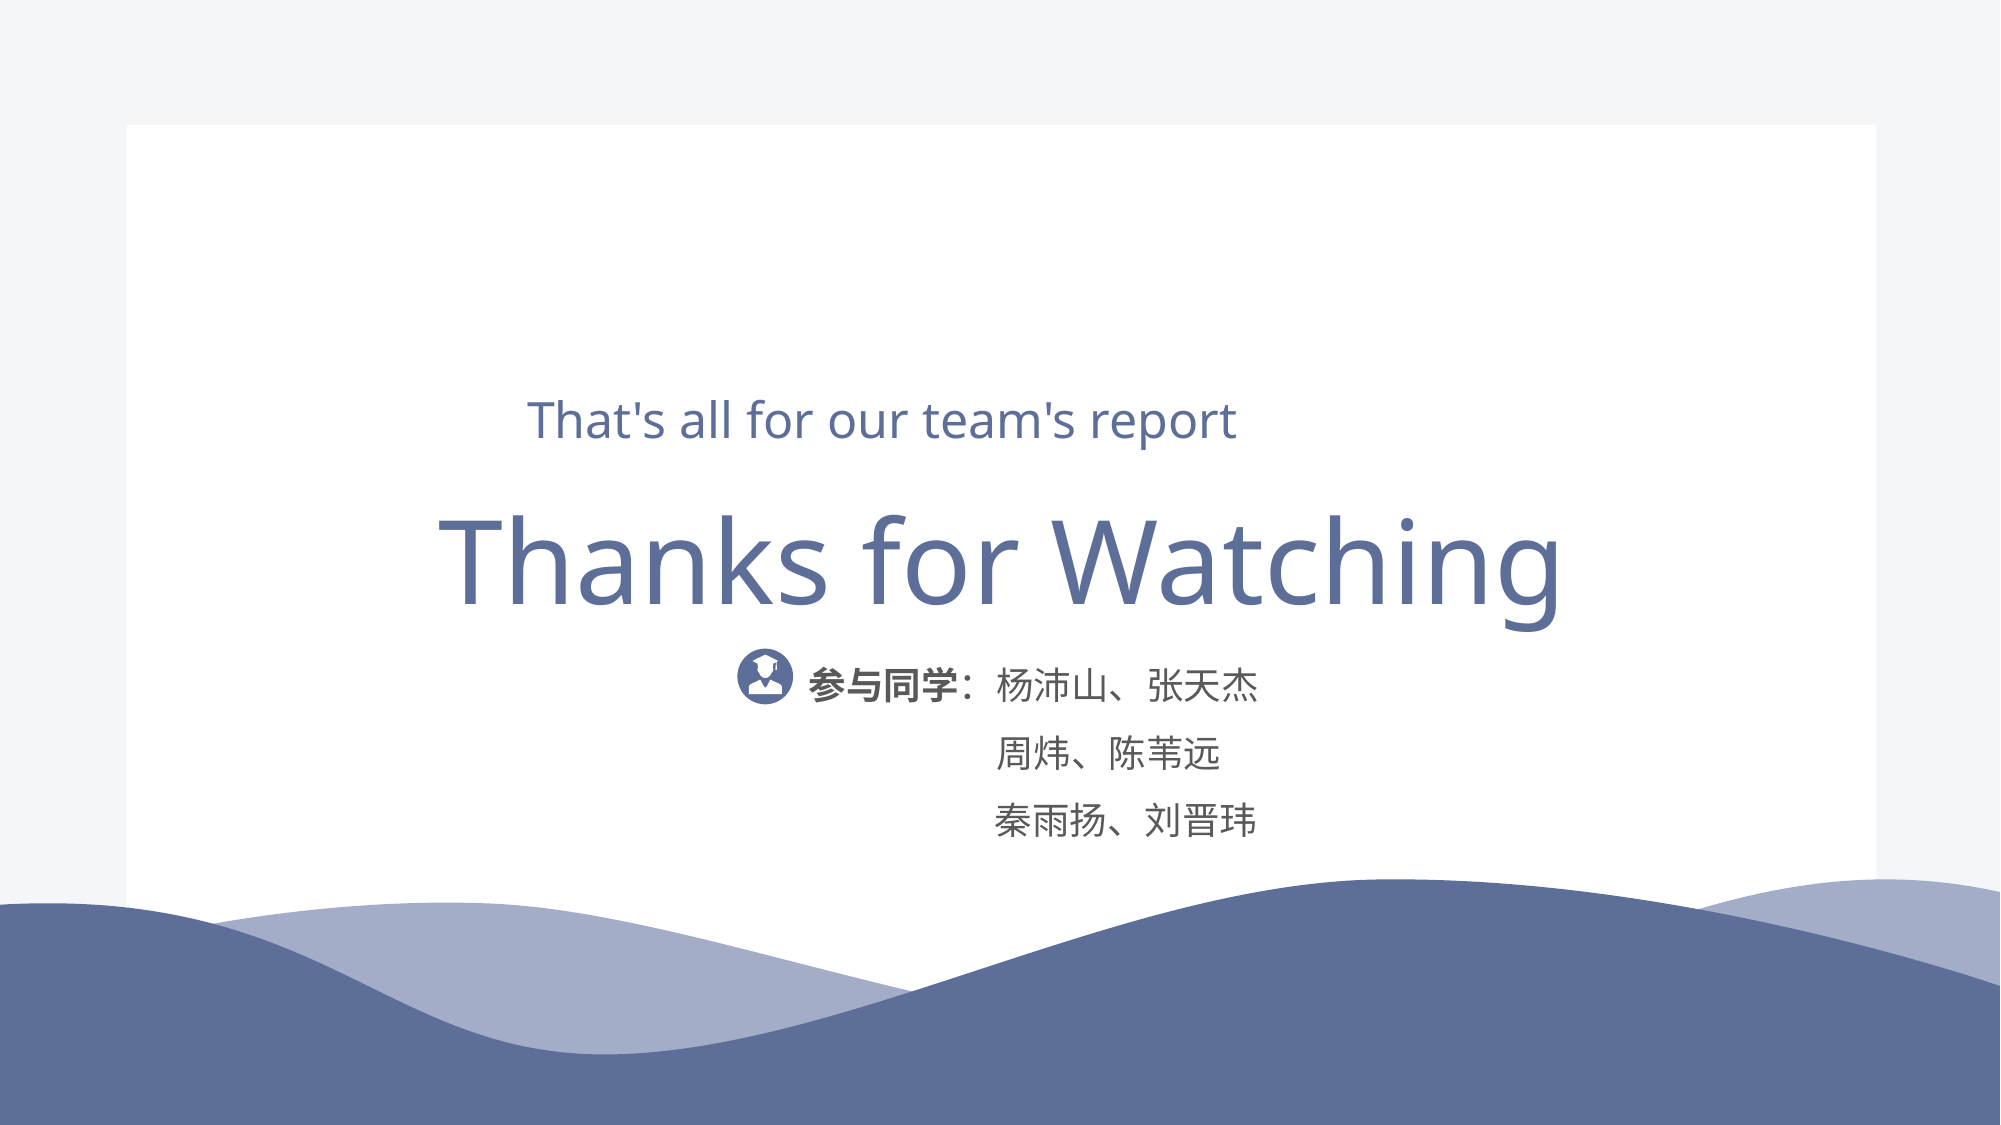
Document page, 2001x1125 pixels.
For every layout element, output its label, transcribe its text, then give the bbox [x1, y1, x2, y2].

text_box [737, 648, 794, 705]
text_box 参与同学：杨沛山、张天杰 周炜、陈苇远 秦雨扬、刘晋玮 [793, 632, 1274, 895]
text_box That's all for our team's report [512, 380, 1500, 452]
text_box [215, 901, 911, 1053]
text_box [125, 124, 1878, 990]
text_box Thanks for Watching [387, 452, 1618, 635]
text_box [0, 878, 2000, 1125]
text_box [1698, 878, 2000, 984]
